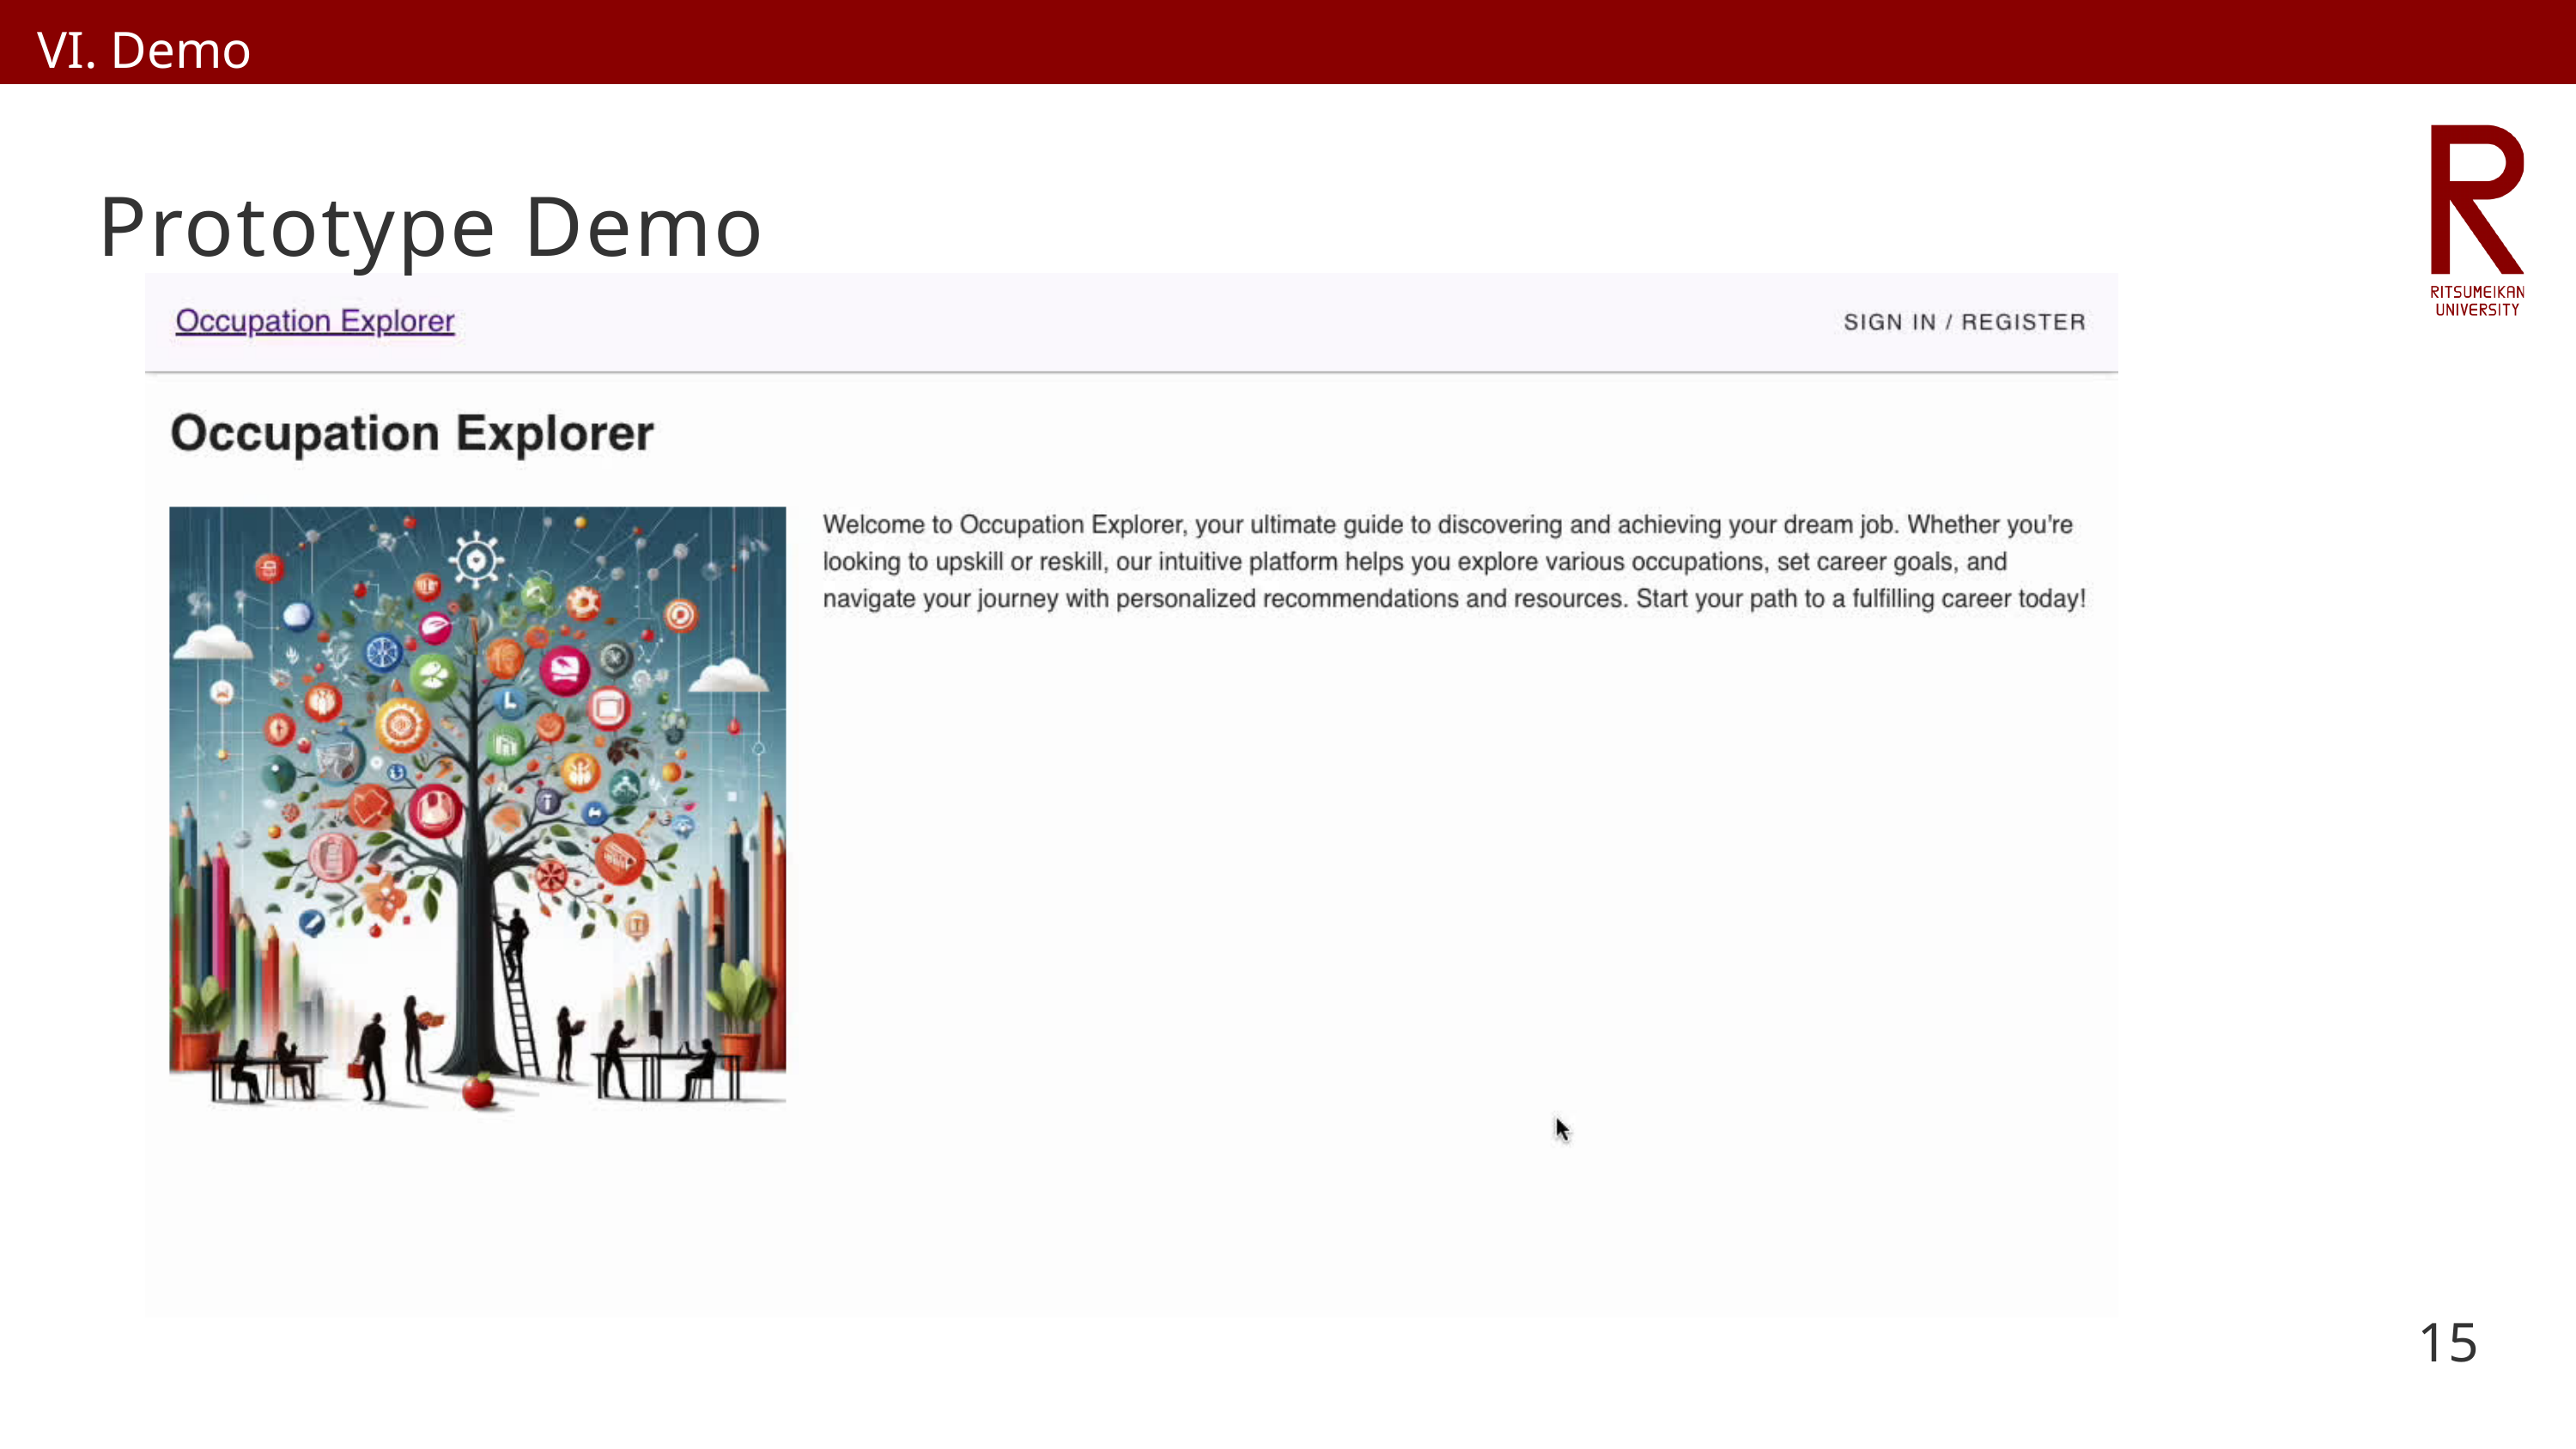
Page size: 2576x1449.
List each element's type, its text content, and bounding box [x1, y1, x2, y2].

text_box 15 [2383, 1286, 2480, 1373]
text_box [0, 0, 2576, 85]
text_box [144, 272, 2119, 1319]
text_box [2431, 124, 2524, 316]
text_box Prototype Demo [97, 173, 1590, 273]
